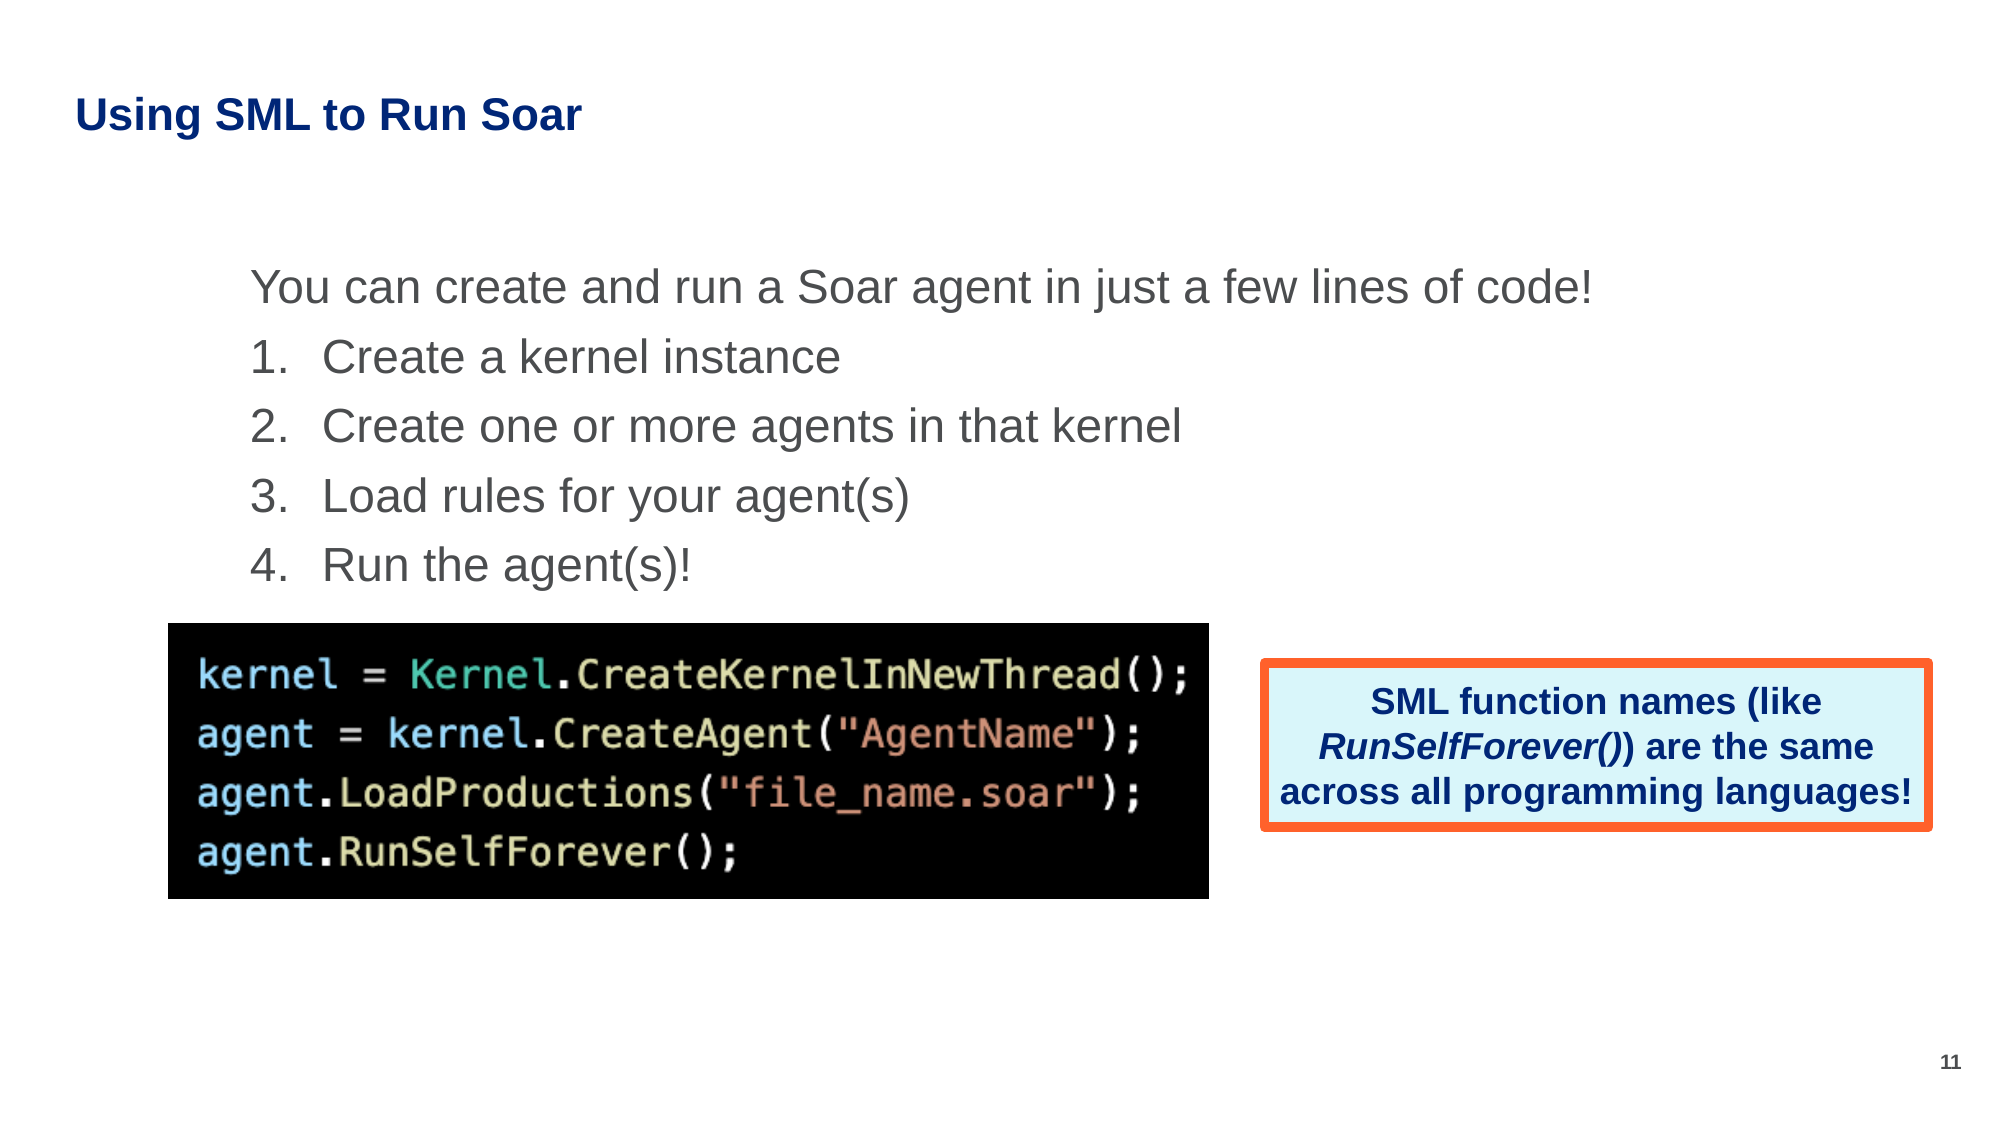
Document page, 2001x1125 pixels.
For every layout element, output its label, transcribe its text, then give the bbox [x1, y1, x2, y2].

title Using SML to Run Soar [75, 91, 1650, 142]
list You can create and run a Soar agent in just a few lines of code! Create a kernel instance Create one or more agents in that kernel Load rules for your agent(s) Run the agent(s)! [249, 255, 1750, 593]
text_box SML function names (like RunSelfForever()) are the same across all programming languages! [1263, 662, 1930, 828]
picture [168, 623, 1209, 899]
